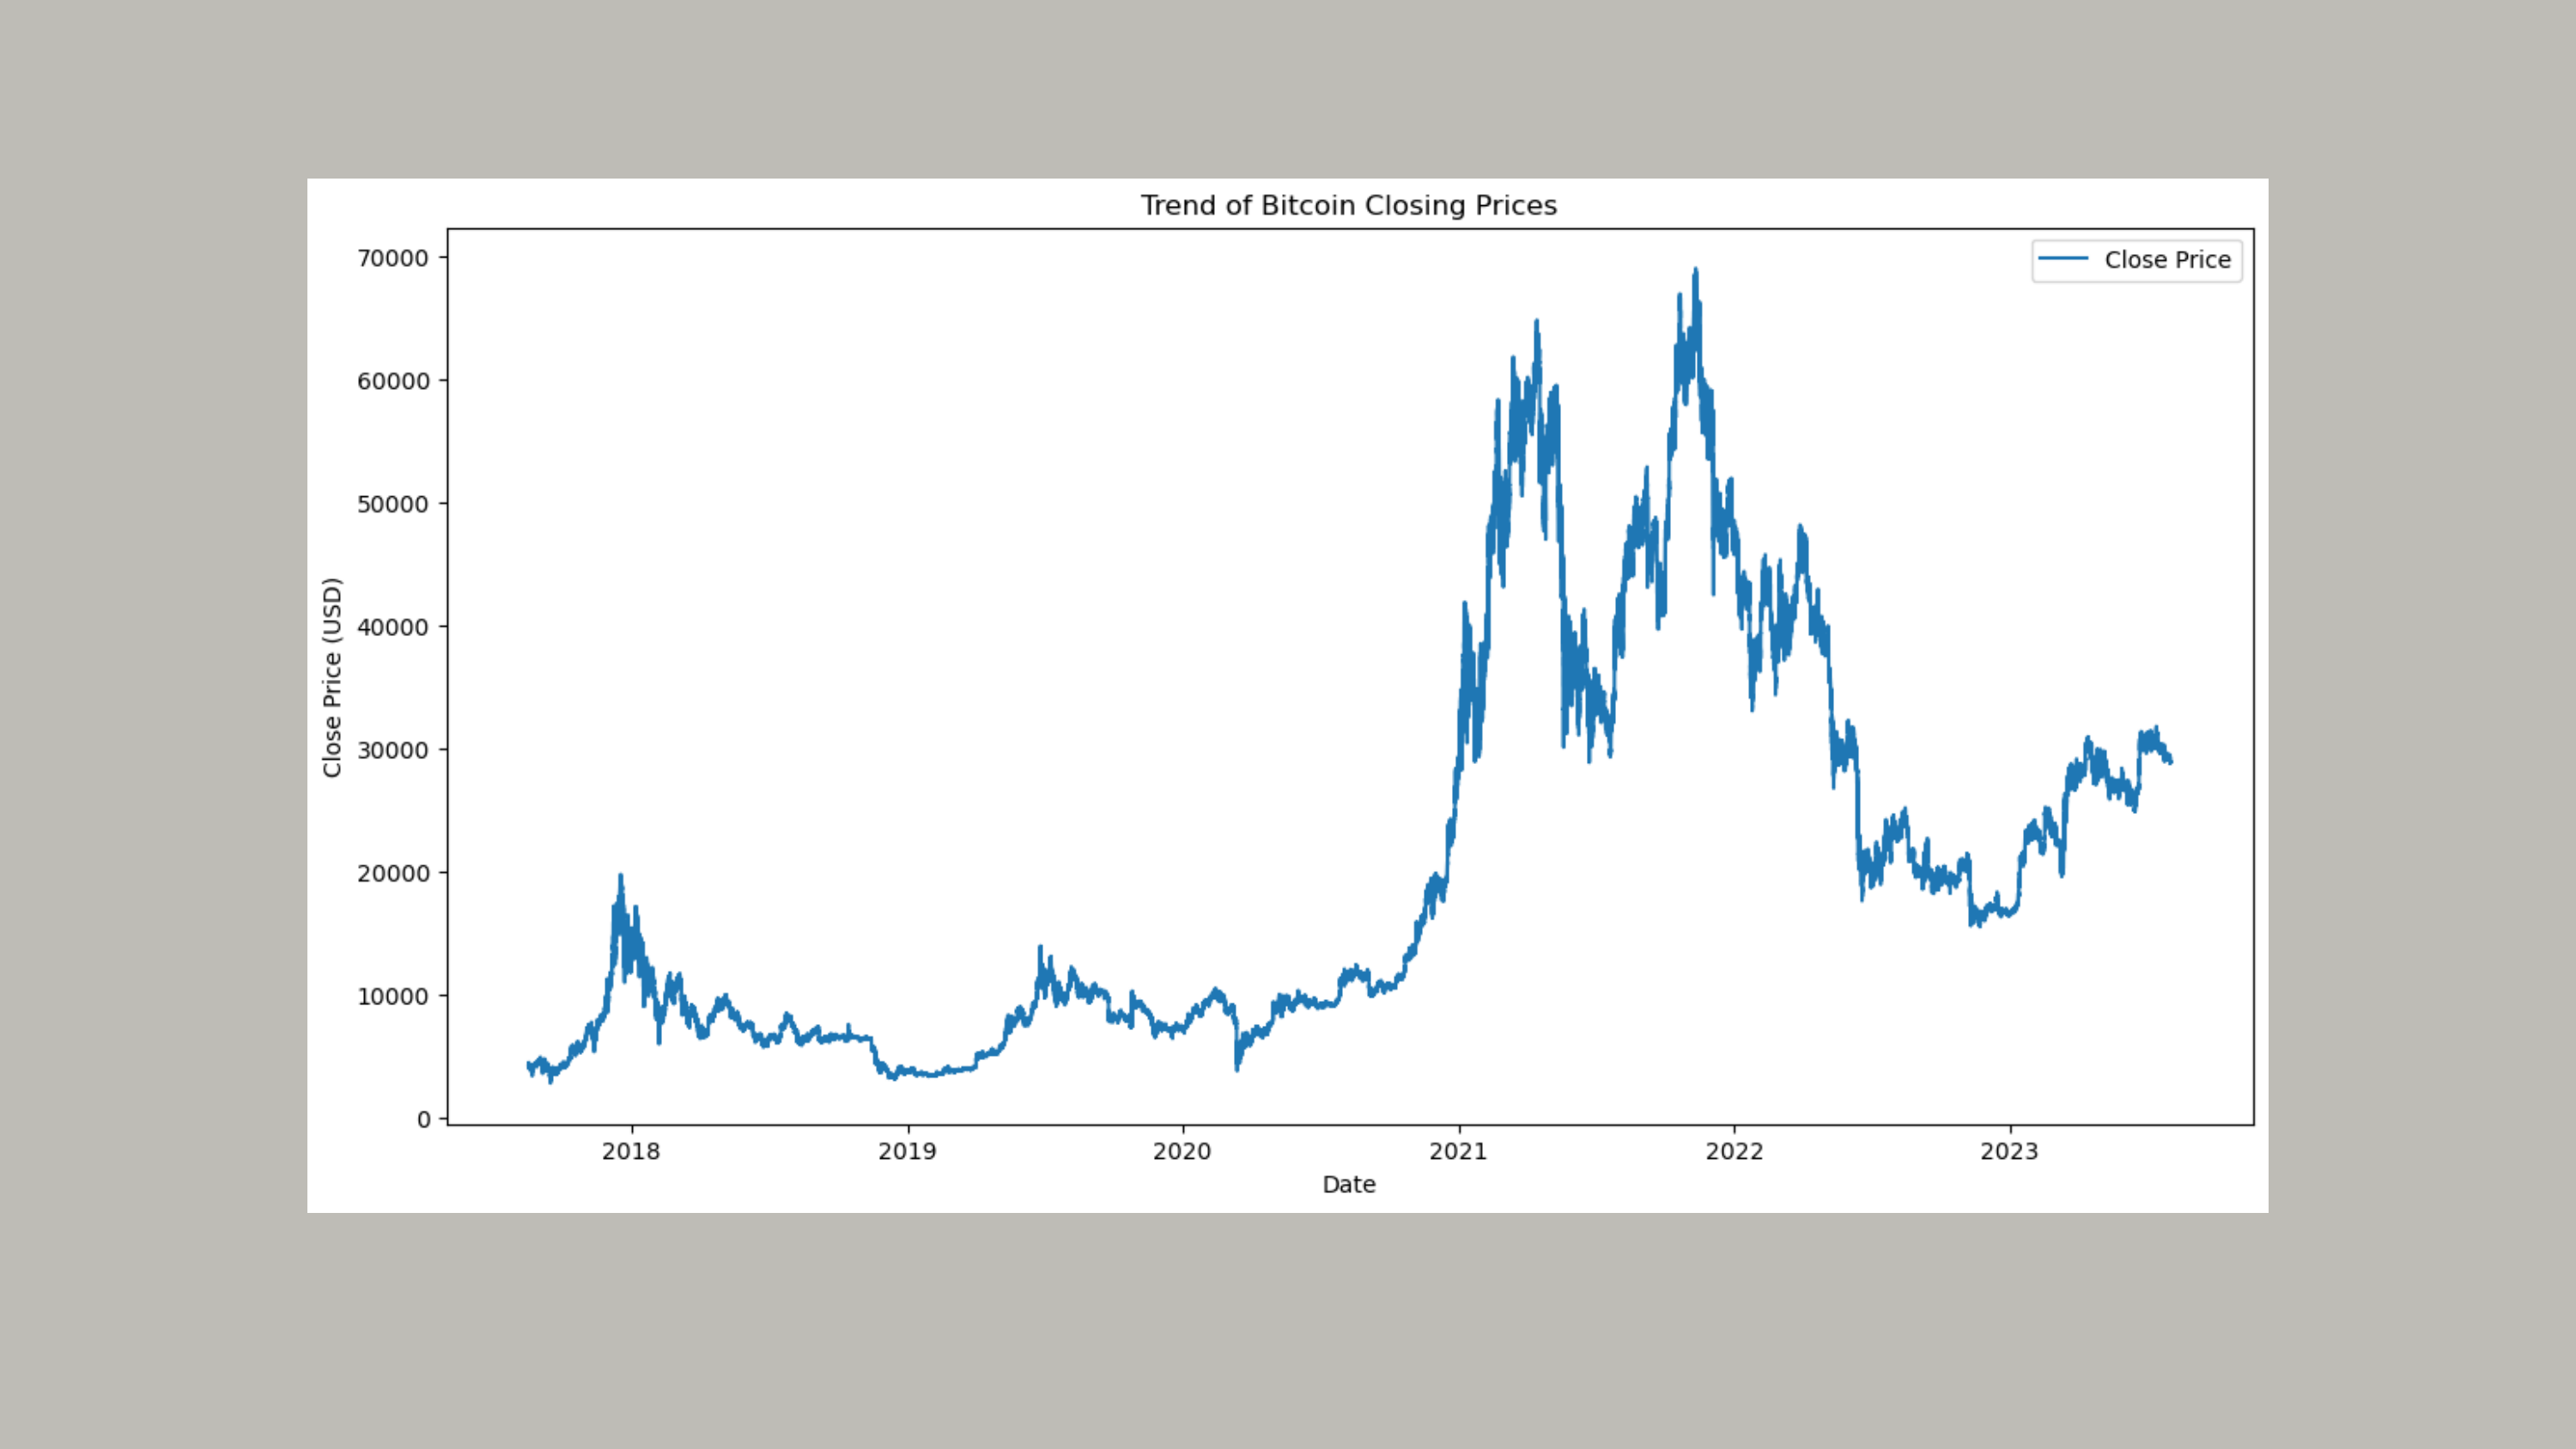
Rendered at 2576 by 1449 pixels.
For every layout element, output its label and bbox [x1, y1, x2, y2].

picture [307, 179, 2269, 1213]
